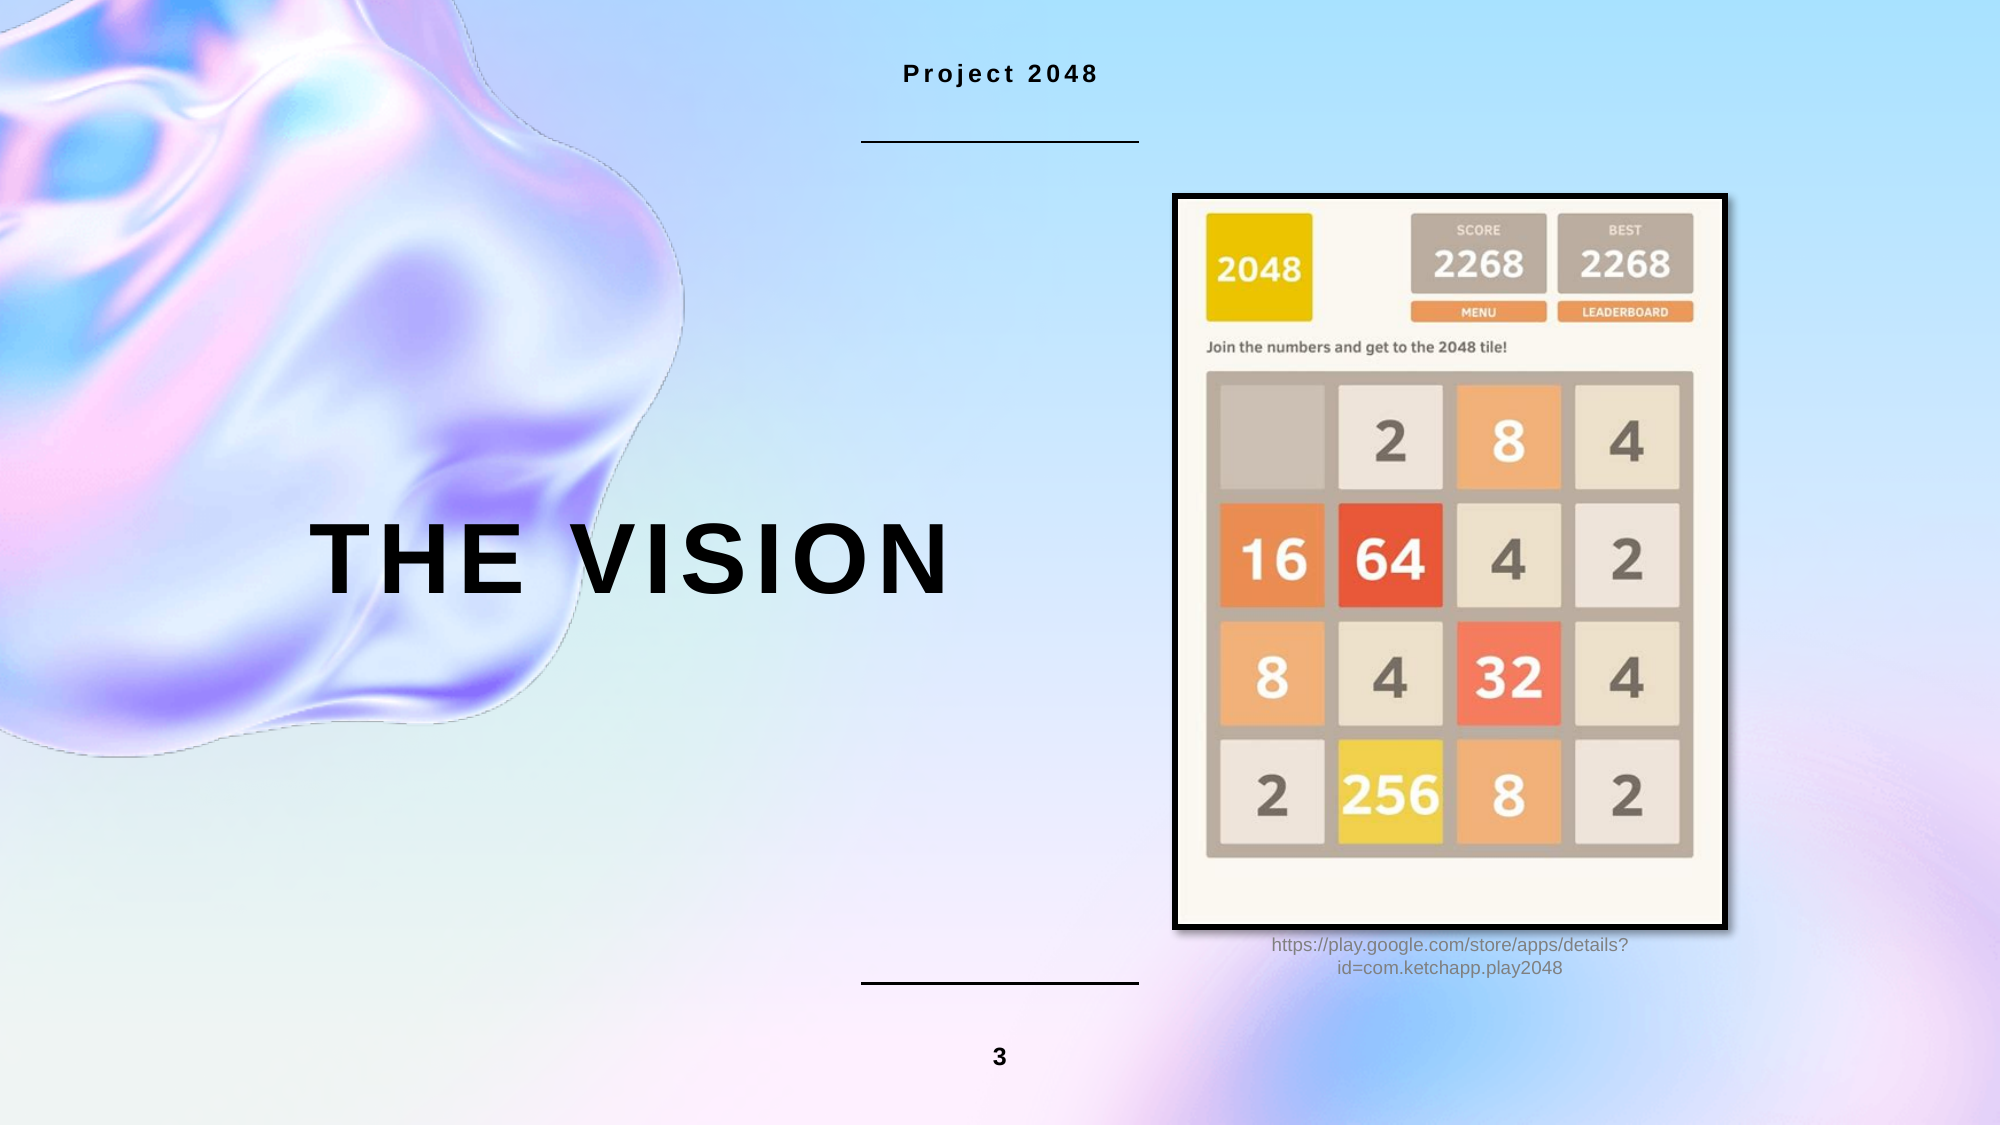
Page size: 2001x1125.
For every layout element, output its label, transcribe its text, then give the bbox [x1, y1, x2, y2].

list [1178, 199, 1722, 924]
slide_number 3 [662, 985, 1338, 1125]
footer Project 2048 [662, 1, 1338, 143]
title The Vision [100, 199, 951, 924]
text_box https://play.google.com/store/apps/details?id=com.ketchapp.play2048 [1178, 925, 1722, 986]
picture [0, 0, 2000, 1125]
